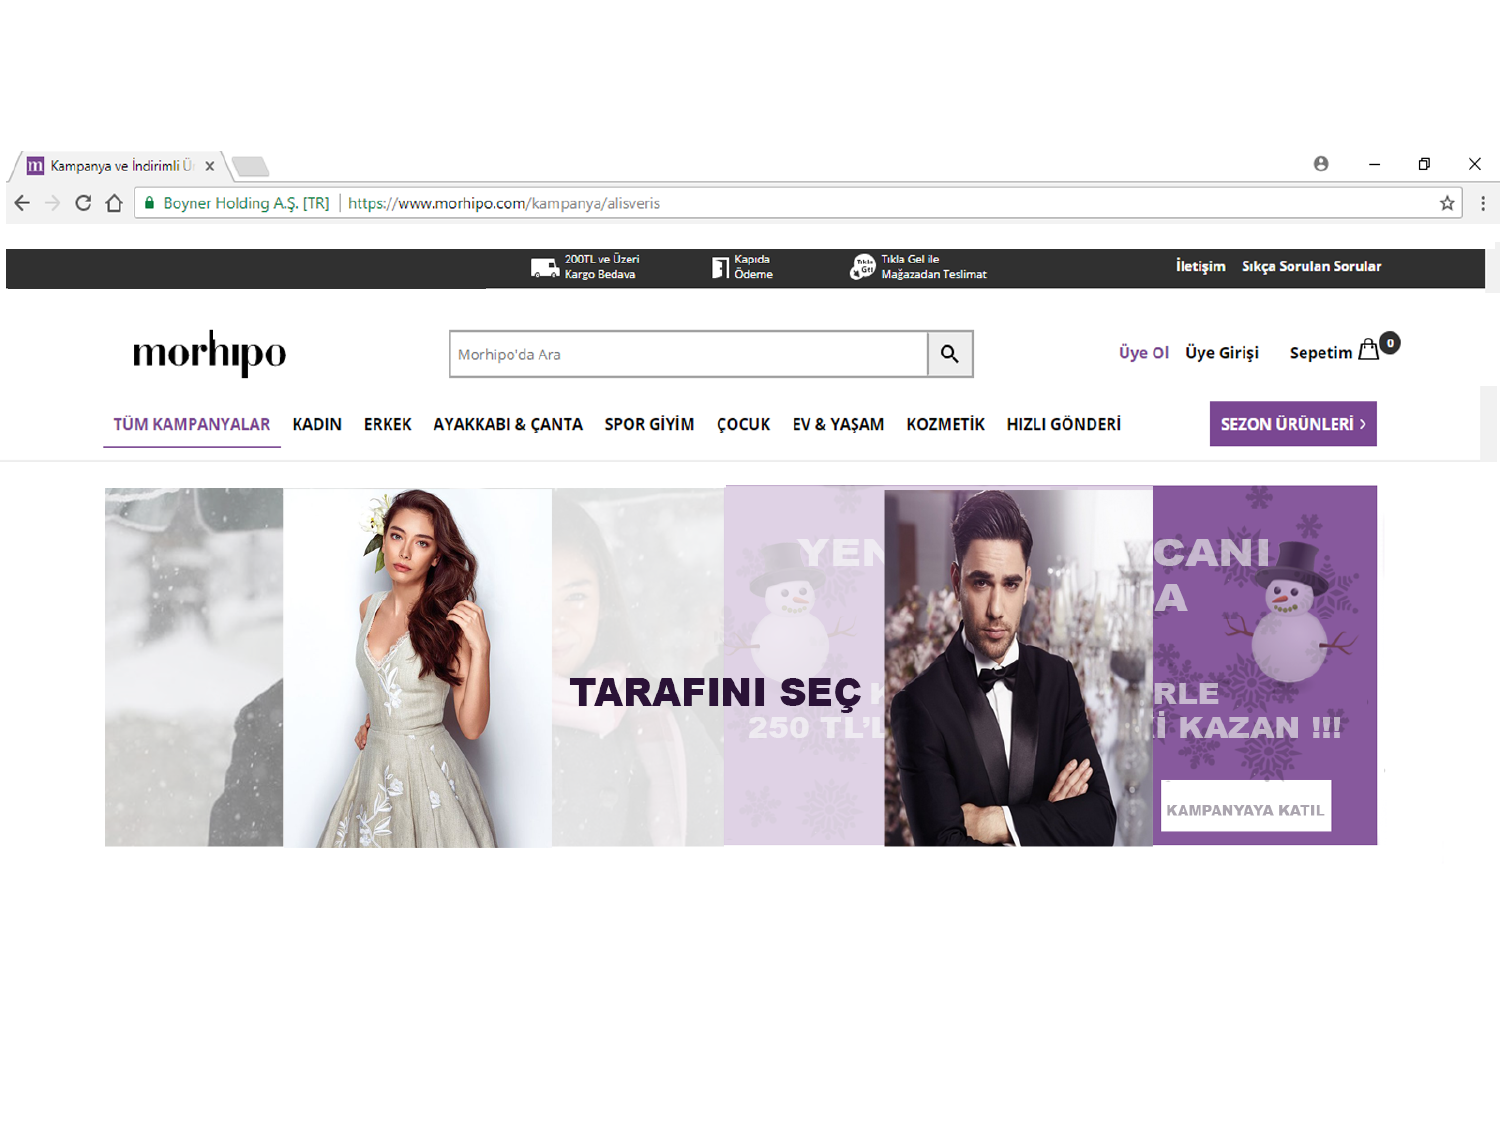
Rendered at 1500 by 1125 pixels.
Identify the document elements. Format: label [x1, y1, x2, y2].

picture [0, 140, 1500, 985]
